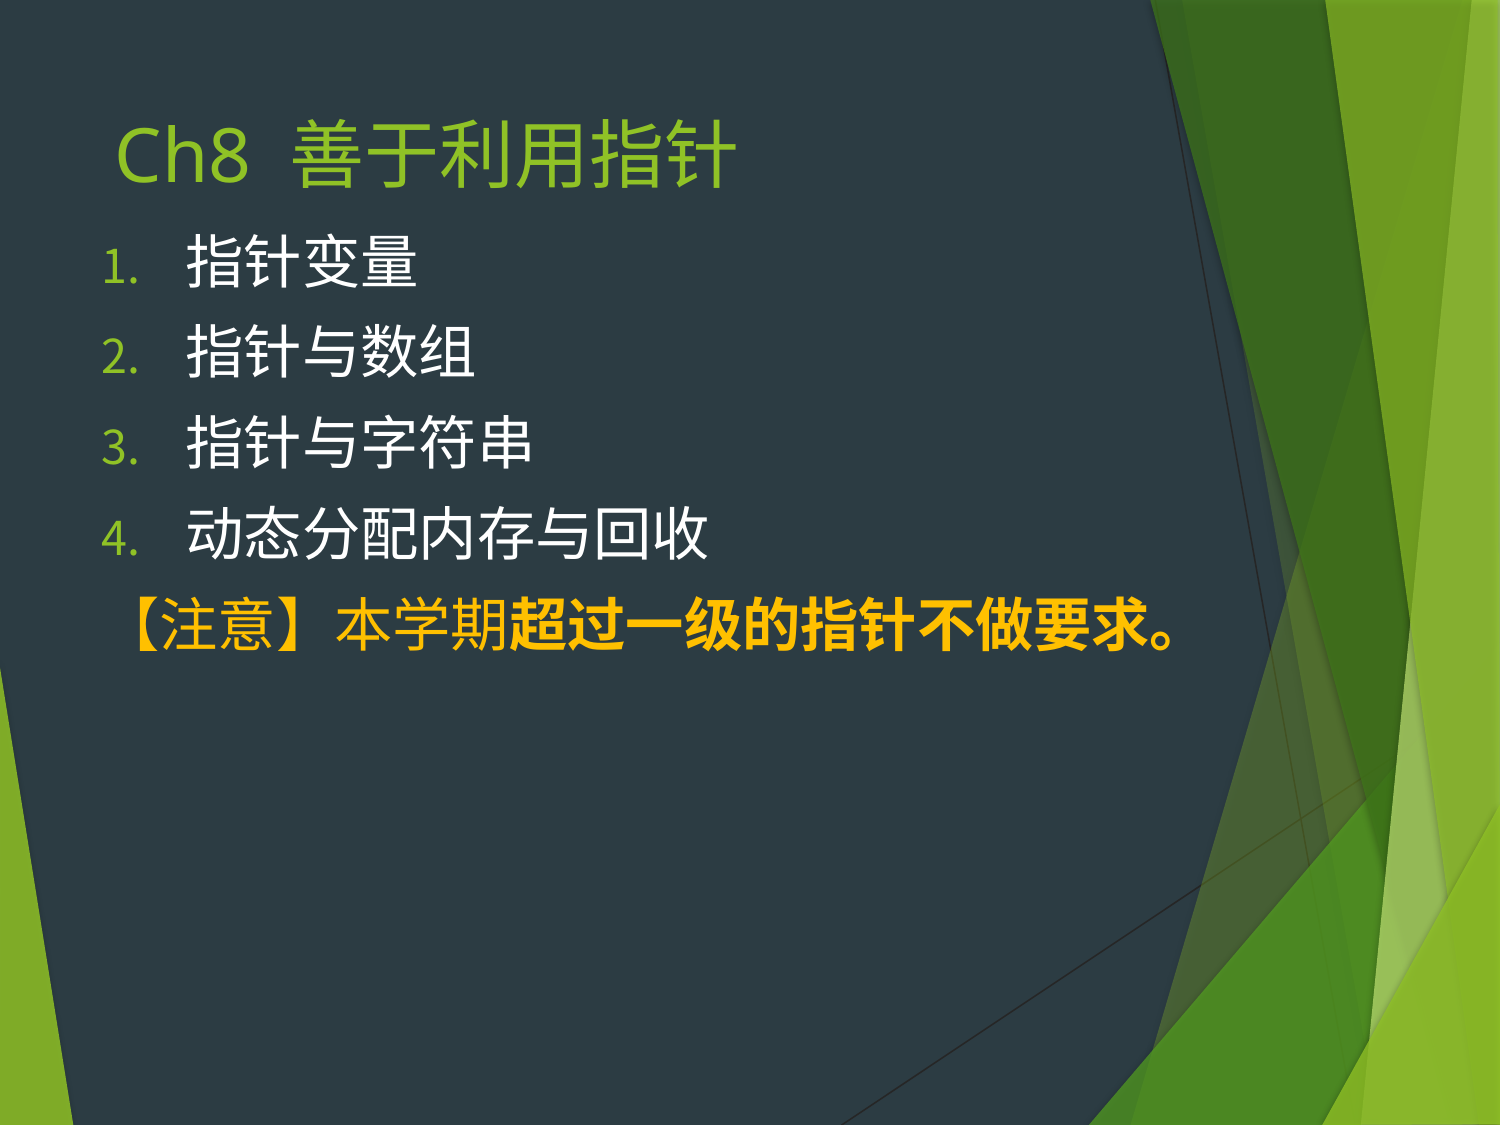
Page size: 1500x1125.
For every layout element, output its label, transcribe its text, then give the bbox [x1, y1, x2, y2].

list 指针变量 指针与数组 指针与字符串 动态分配内存与回收 【注意】本学期超过一级的指针不做要求。 [86, 217, 1434, 1080]
title Ch8 善于利用指针 [99, 99, 1234, 209]
